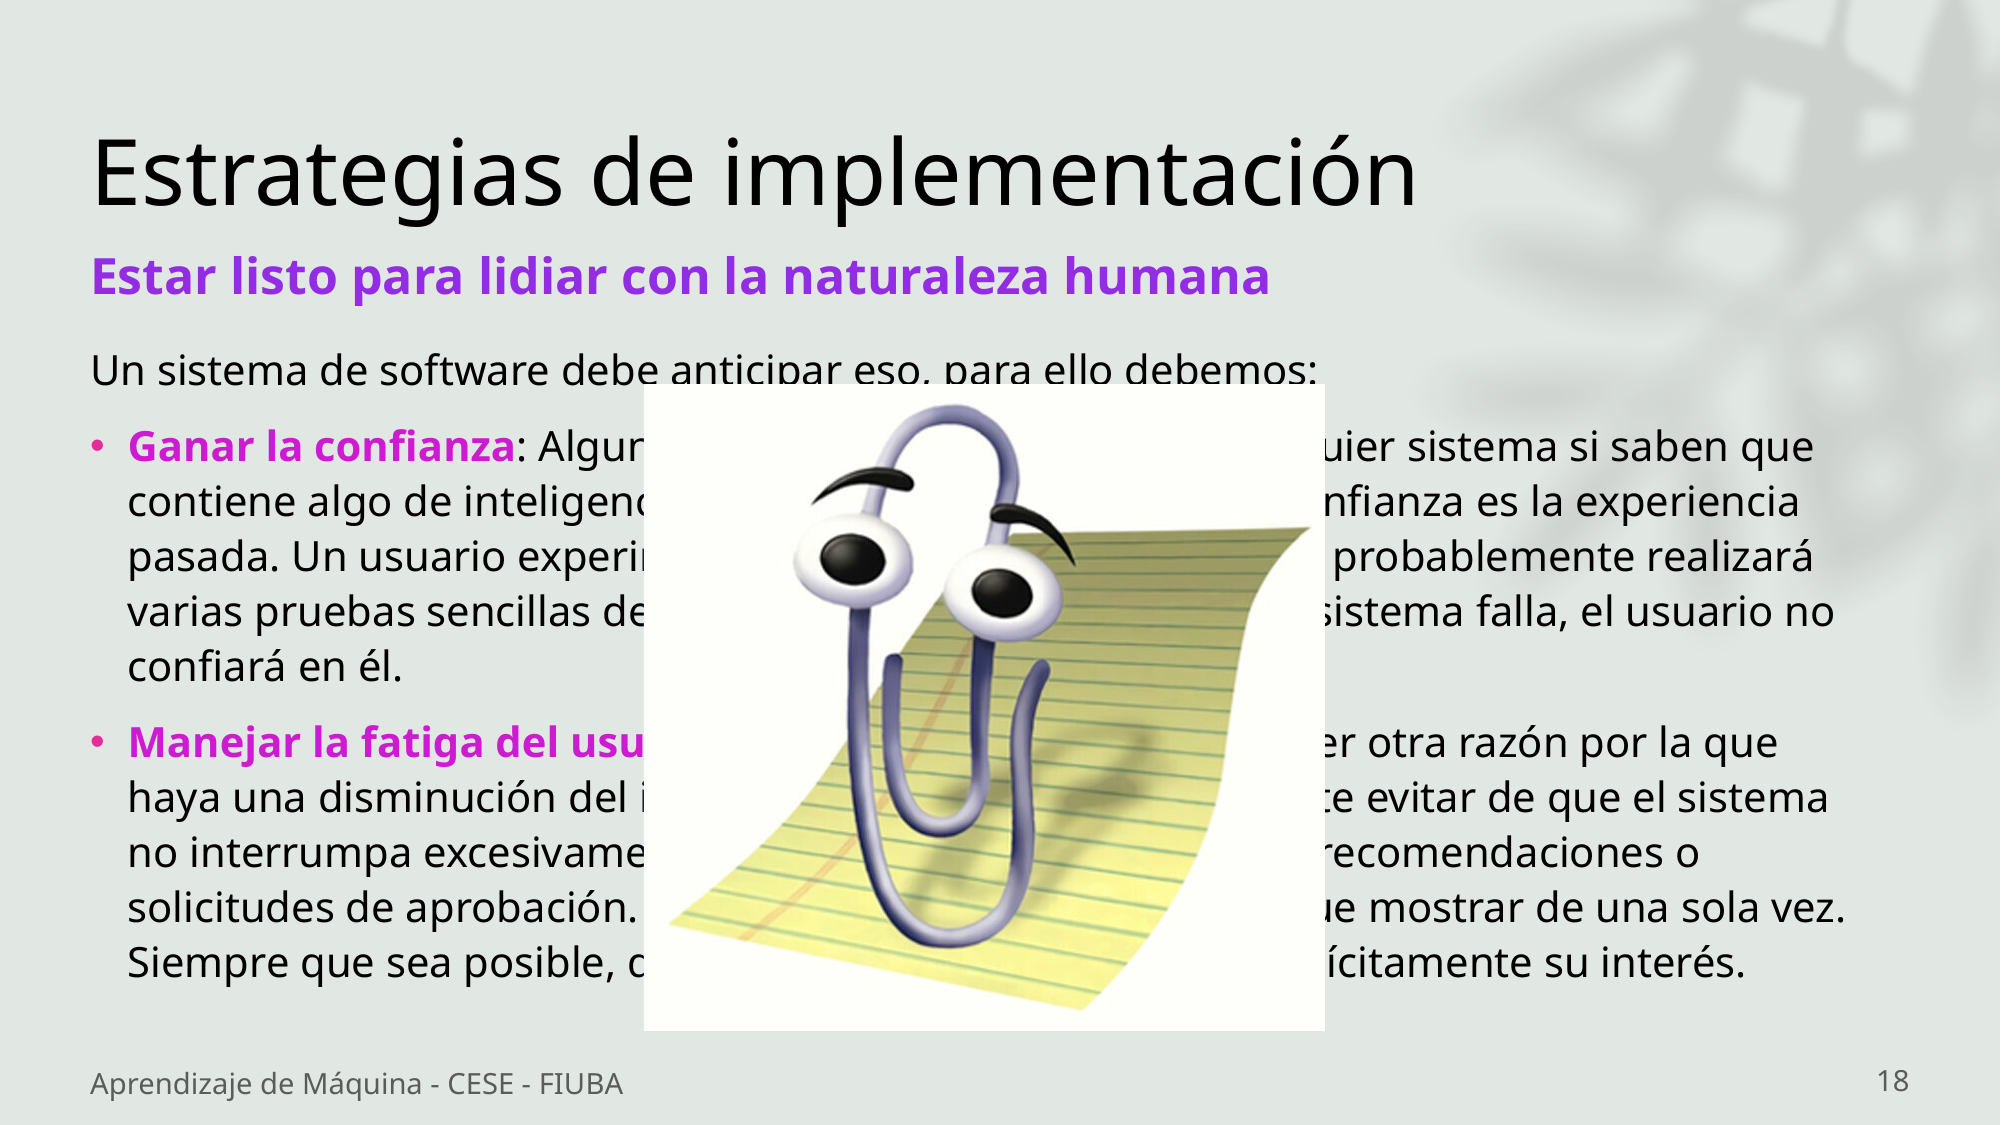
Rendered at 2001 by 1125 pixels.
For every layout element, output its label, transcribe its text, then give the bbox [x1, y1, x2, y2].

slide_number 18 [1474, 1052, 1925, 1113]
picture [643, 383, 1325, 1031]
title Estrategias de implementación [75, 60, 1863, 278]
list Un sistema de software debe anticipar eso, para ello debemos: Ganar la confianza: Algunos usuarios desconfiarán de cualquier sistema si saben que contiene algo de inteligencia. La razón principal de esa desconfianza es la experiencia pasada. Un usuario experimentado con sistemas inteligentes probablemente realizará varias pruebas sencillas de las capacidades del sistema. Si el sistema falla, el usuario no confiará en él. Manejar la fatiga del usuario: La fatiga del usuario puede ser otra razón por la que haya una disminución del interés en un sistema. Es importante evitar de que el sistema no interrumpa excesivamente la experiencia del usuario con recomendaciones o solicitudes de aprobación. Evitar mostrar todo lo que tiene que mostrar de una sola vez. Siempre que sea posible, dejar que el usuario manifieste explícitamente su interés. [75, 331, 1863, 1009]
footer Aprendizaje de Máquina - CESE - FIUBA [75, 1052, 751, 1113]
text_box Estar listo para lidiar con la naturaleza humana [75, 237, 1388, 313]
